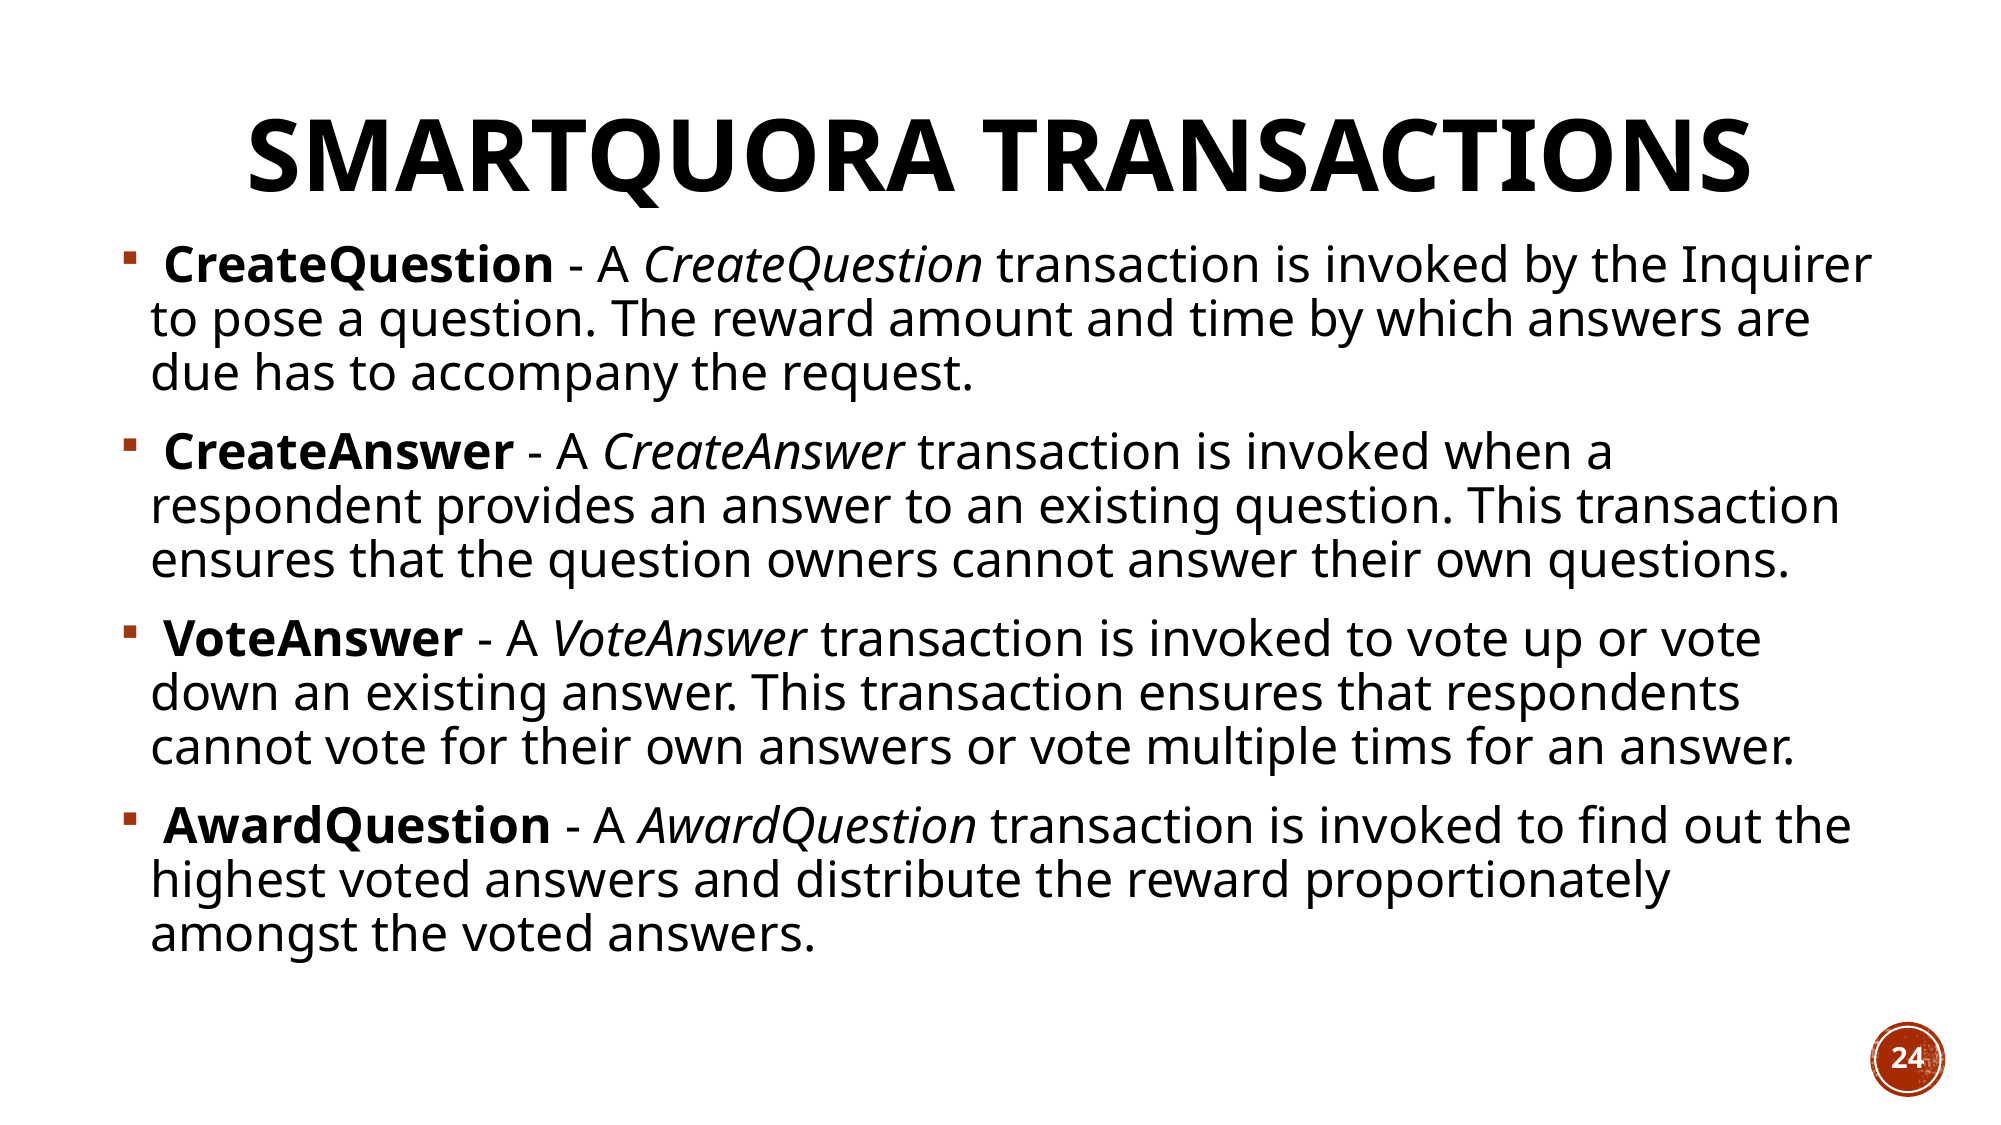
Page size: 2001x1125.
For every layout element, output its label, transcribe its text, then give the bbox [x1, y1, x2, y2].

list CreateQuestion - A CreateQuestion transaction is invoked by the Inquirer to pose a question. The reward amount and time by which answers are due has to accompany the request. CreateAnswer - A CreateAnswer transaction is invoked when a respondent provides an answer to an existing question. This transaction ensures that the question owners cannot answer their own questions. VoteAnswer - A VoteAnswer transaction is invoked to vote up or vote down an existing answer. This transaction ensures that respondents cannot vote for their own answers or vote multiple tims for an answer. AwardQuestion - A AwardQuestion transaction is invoked to find out the highest voted answers and distribute the reward proportionately amongst the voted answers. [105, 232, 1904, 950]
slide_number 24 [1855, 1028, 1961, 1089]
title Smartquora transactions [131, 27, 1870, 232]
